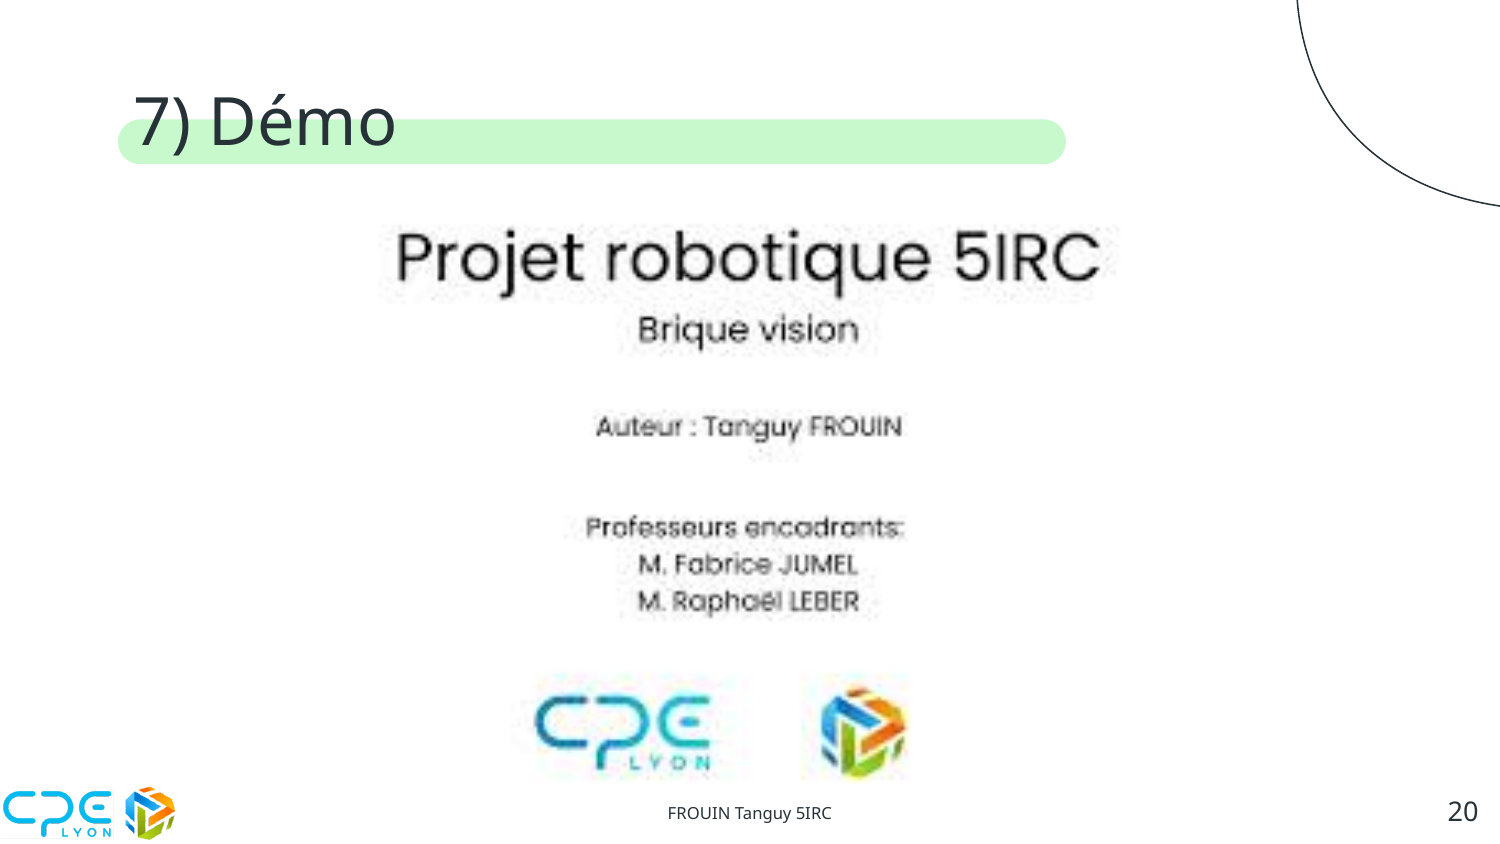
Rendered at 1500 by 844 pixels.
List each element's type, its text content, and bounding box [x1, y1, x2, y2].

picture [120, 784, 178, 841]
text_box FROUIN Tanguy 5IRC [503, 802, 996, 834]
title 7) Démo [118, 63, 1382, 286]
picture [221, 198, 1279, 794]
slide_number ‹#› [1403, 779, 1494, 844]
picture [0, 786, 114, 840]
